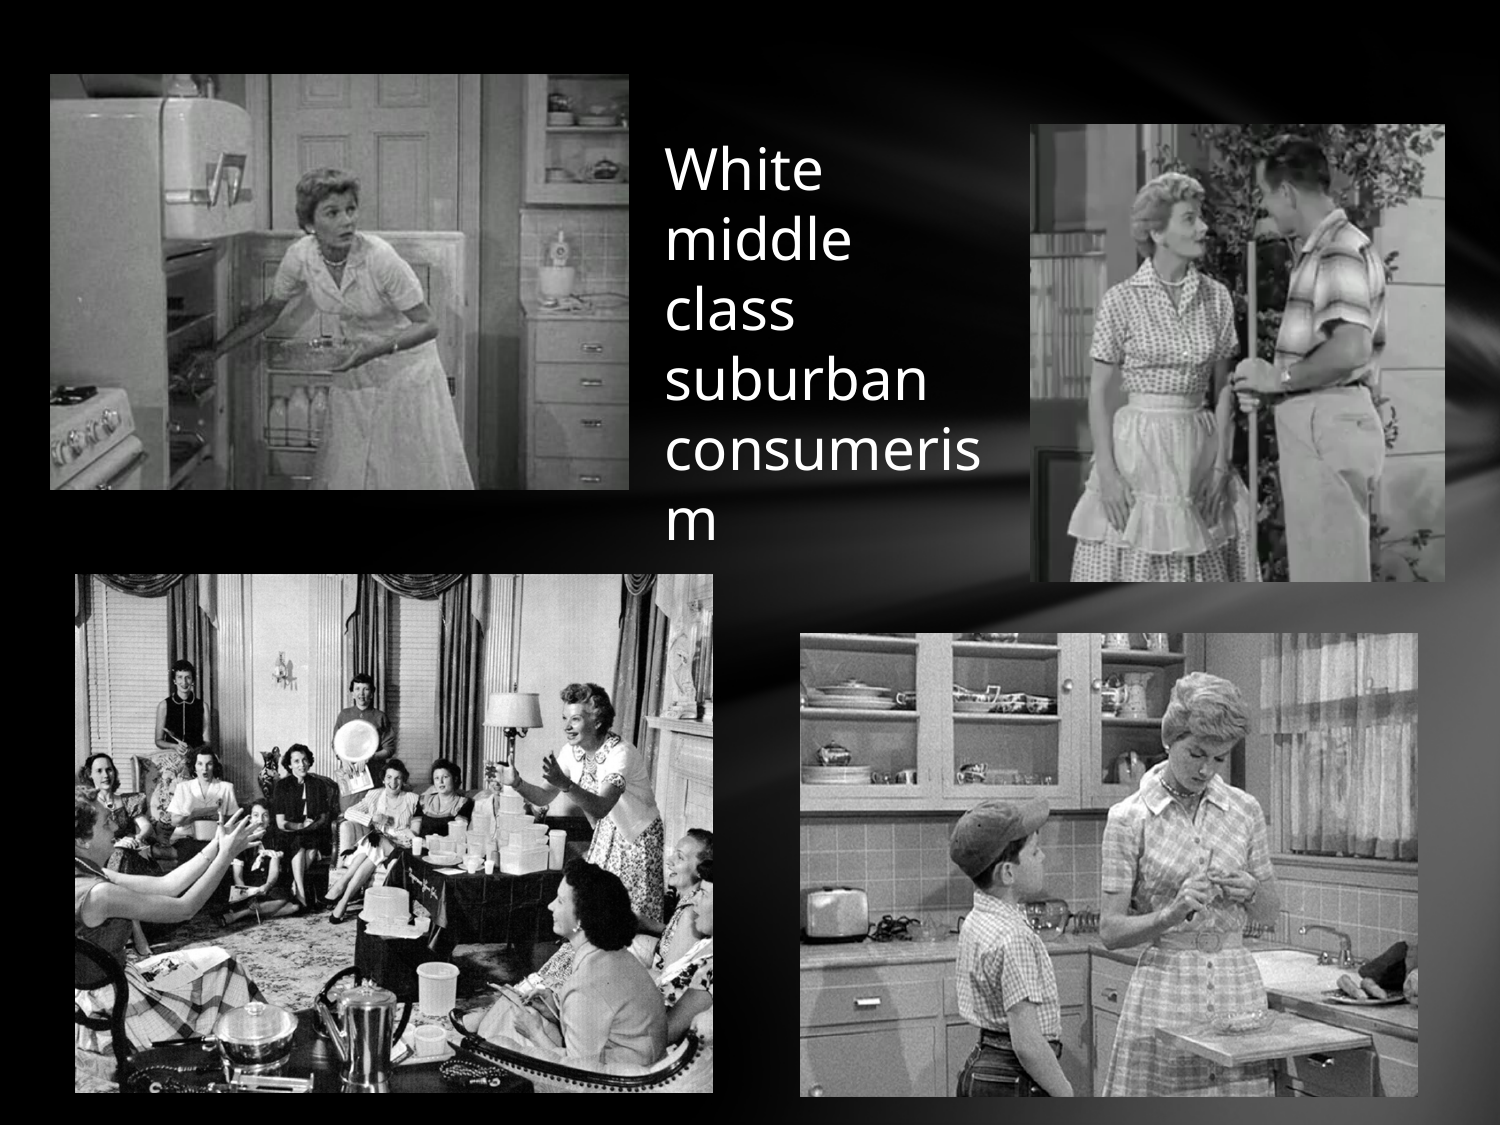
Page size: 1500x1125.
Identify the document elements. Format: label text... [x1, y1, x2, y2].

picture [1030, 124, 1445, 582]
text_box White middle class suburban consumerism [649, 124, 1013, 560]
picture [49, 74, 630, 490]
picture [74, 574, 713, 1094]
picture [799, 633, 1419, 1097]
